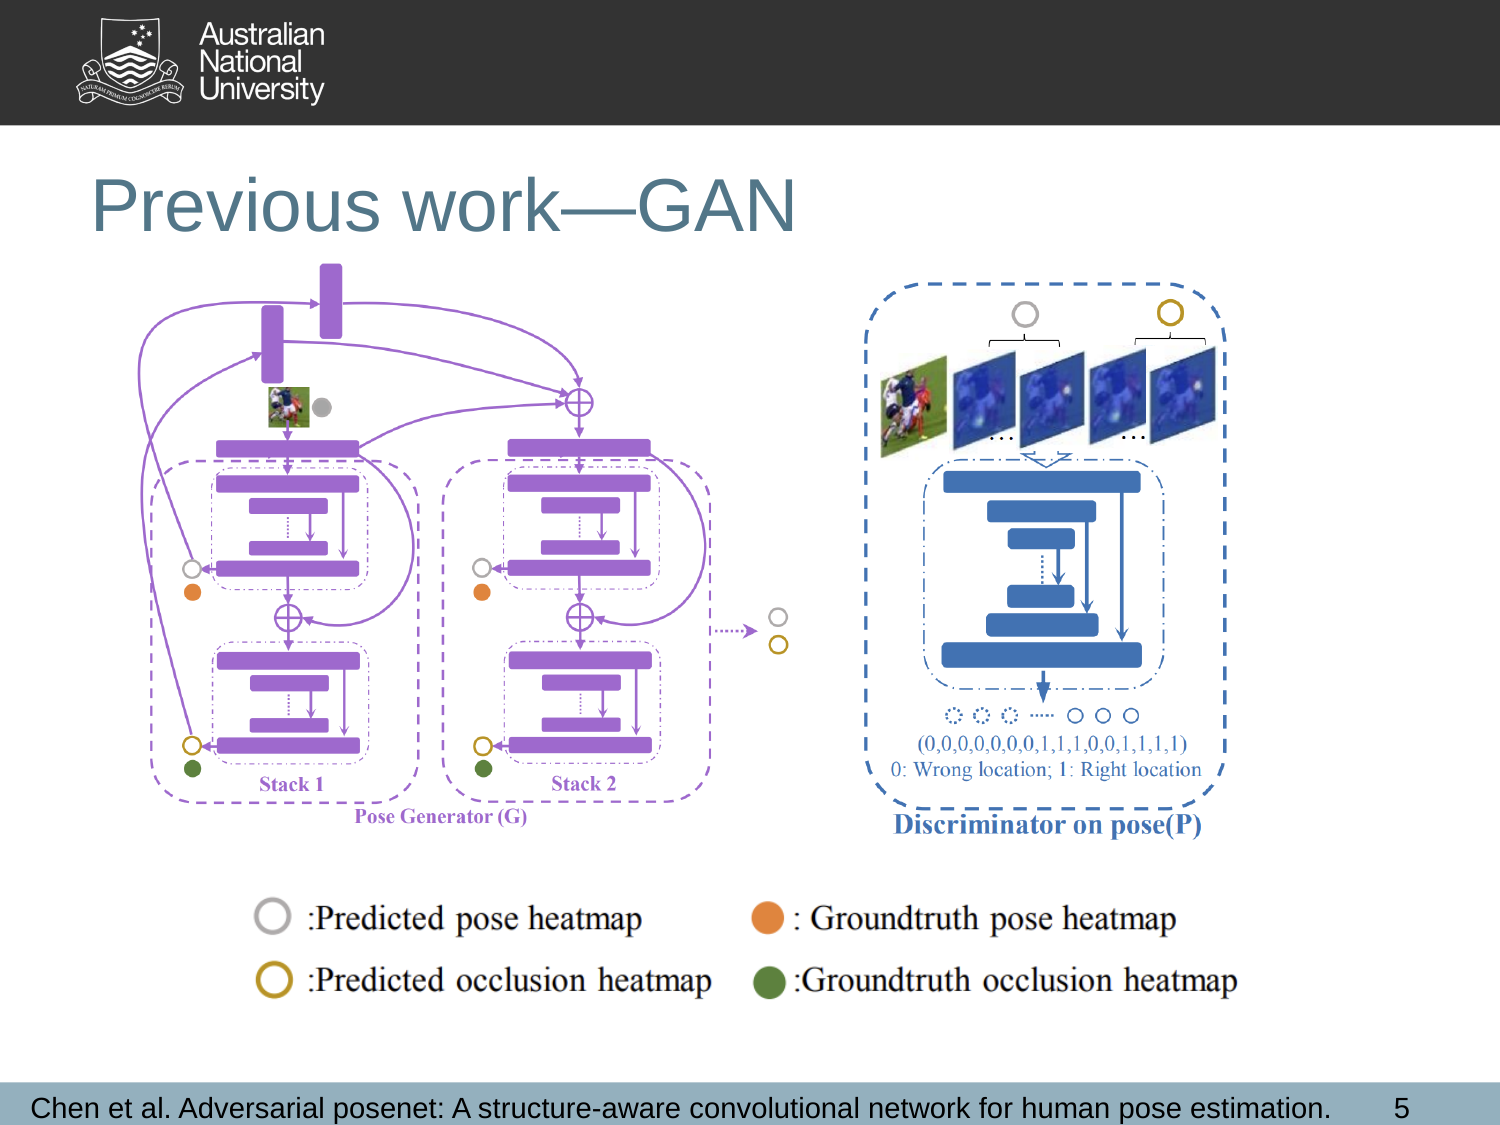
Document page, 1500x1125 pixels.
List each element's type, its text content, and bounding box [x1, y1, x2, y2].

picture [131, 262, 794, 830]
picture [860, 278, 1231, 846]
slide_number Chen et al. Adversarial posenet: A structure-aware convolutional network for human pose estimation. [15, 1082, 1379, 1118]
picture [76, 18, 325, 106]
text_box Previous work—GAN [74, 108, 1425, 296]
picture [249, 885, 1251, 1012]
slide_number ‹#› [1379, 1082, 1426, 1118]
